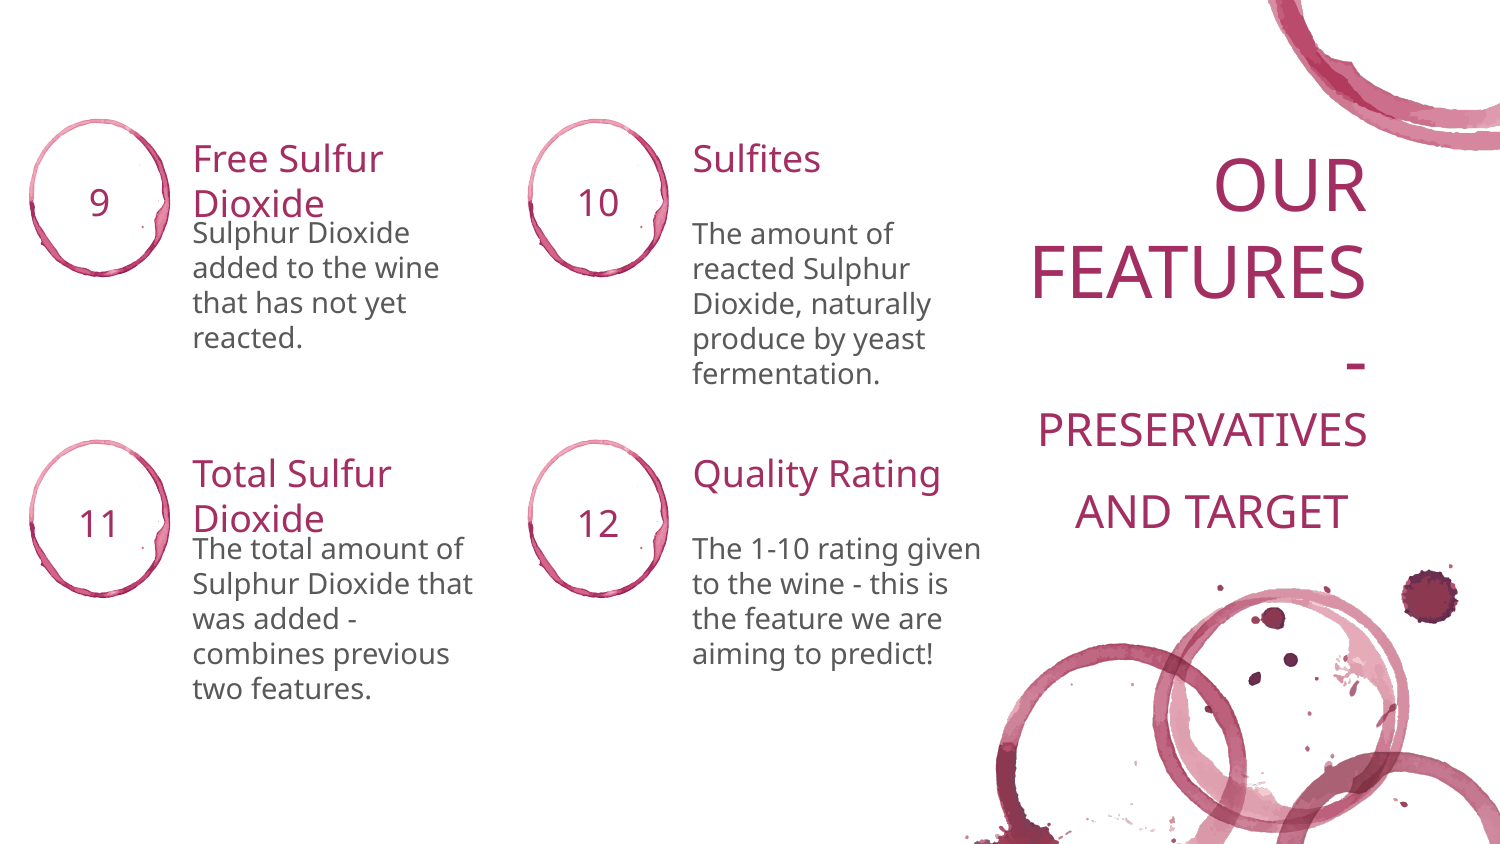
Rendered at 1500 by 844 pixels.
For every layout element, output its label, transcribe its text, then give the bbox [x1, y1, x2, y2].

subtitle The 1-10 rating given to the wine - this is the feature we are aiming to predict! [677, 515, 1005, 674]
subtitle Total Sulfur Dioxide [177, 434, 506, 515]
subtitle The amount of reacted Sulphur Dioxide, naturally produce by yeast fermentation. [677, 200, 981, 358]
subtitle The total amount of Sulphur Dioxide that was added - combines previous two features. [177, 515, 506, 673]
subtitle Free Sulfur Dioxide [177, 119, 506, 201]
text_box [527, 439, 670, 599]
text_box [28, 118, 171, 278]
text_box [28, 439, 171, 599]
subtitle Sulfites [677, 119, 1006, 200]
subtitle Sulphur Dioxide added to the wine that has not yet reacted. [177, 201, 506, 358]
title OUR FEATURES - PRESERVATIVES AND TARGET [981, 133, 1384, 548]
picture [961, 564, 1500, 844]
picture [1264, 0, 1500, 151]
subtitle Quality Rating [677, 434, 981, 515]
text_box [527, 118, 670, 278]
